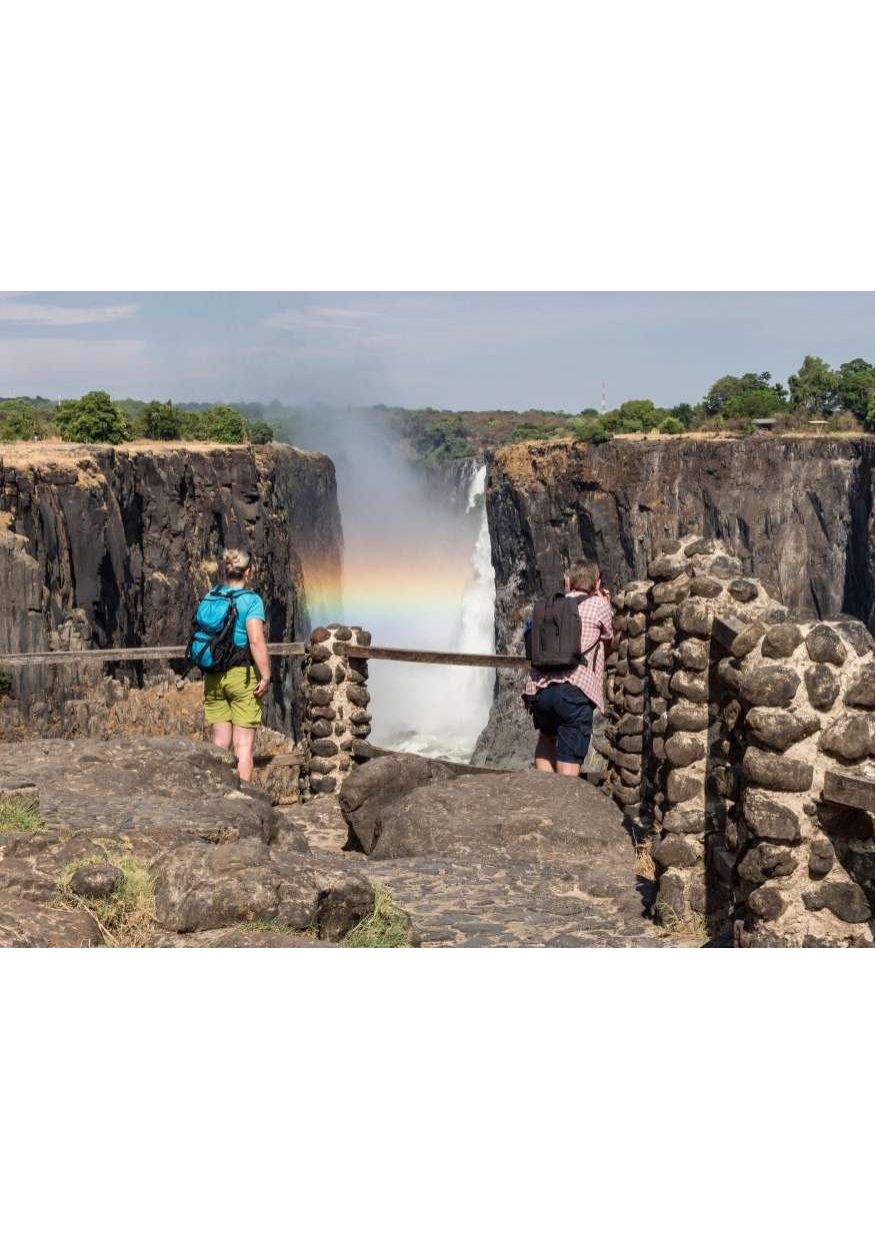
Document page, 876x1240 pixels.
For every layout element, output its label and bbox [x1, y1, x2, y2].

picture [0, 291, 875, 949]
